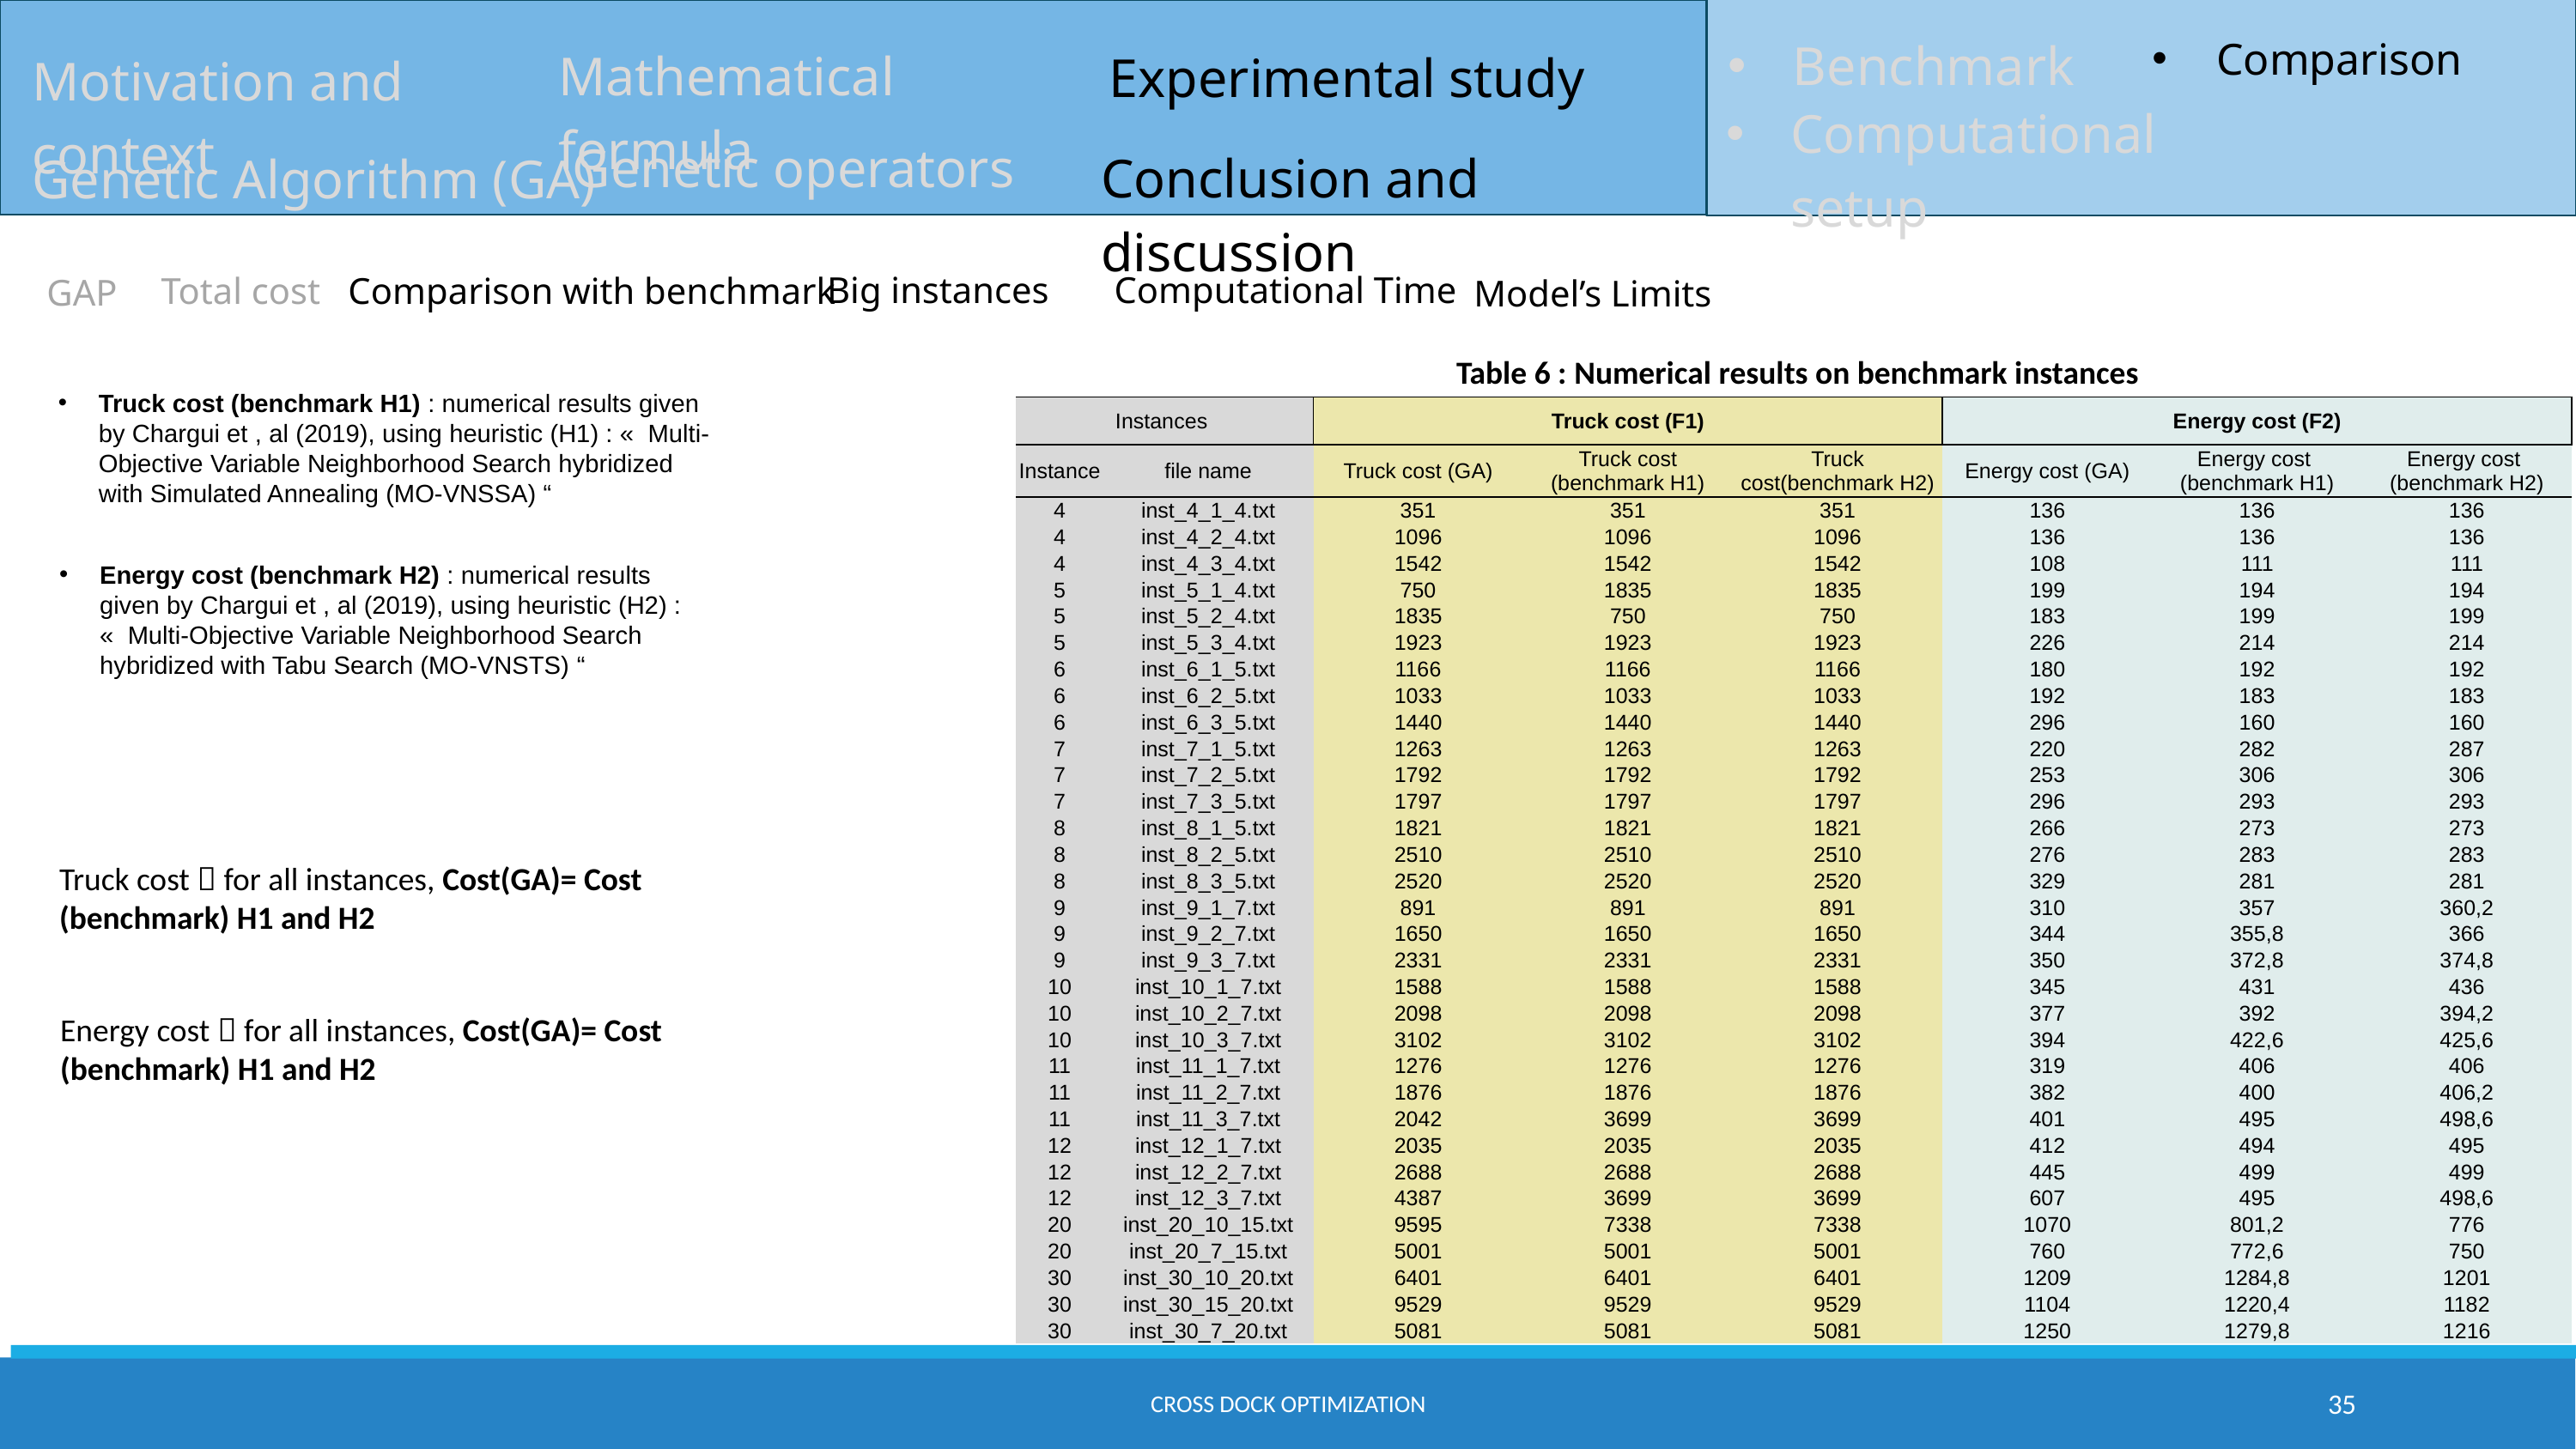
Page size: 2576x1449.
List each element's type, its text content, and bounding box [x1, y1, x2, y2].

table_cell 776 [2362, 1211, 2572, 1238]
table_cell 9529 [1523, 1291, 1733, 1318]
table_cell 8 [1016, 841, 1103, 868]
table_cell 374,8 [2362, 947, 2572, 973]
text_box Comparison with benchmark [348, 238, 858, 312]
table_cell 499 [2362, 1159, 2572, 1185]
table_cell 6401 [1733, 1264, 1942, 1291]
table_cell 30 [1016, 1264, 1103, 1291]
table_cell 192 [1942, 682, 2153, 709]
table_cell Energy cost (benchmark H1) [2153, 446, 2362, 496]
table_cell 2520 [1523, 868, 1733, 894]
table_cell 1821 [1523, 815, 1733, 841]
table_cell inst_10_1_7.txt [1103, 973, 1314, 1000]
text_box Energy cost (benchmark H2) : numerical results given by Chargui et , al (2019), using heuristic (H2) : « Multi-Objective Variable Neighborhood Search hybridized with Tabu Search (MO-VNSTS) “ [46, 552, 725, 686]
table_cell inst_5_1_4.txt [1103, 576, 1314, 603]
table_cell 199 [1942, 576, 2153, 603]
table_cell 9 [1016, 920, 1103, 947]
table_cell 5001 [1733, 1238, 1942, 1264]
table_cell 12 [1016, 1132, 1103, 1159]
table_cell 6401 [1523, 1264, 1733, 1291]
table_cell 355,8 [2153, 920, 2362, 947]
table_cell 2688 [1314, 1159, 1523, 1185]
table_cell 1792 [1523, 761, 1733, 788]
table_cell 1835 [1523, 576, 1733, 603]
table_cell 306 [2362, 761, 2572, 788]
table_cell 1276 [1523, 1052, 1733, 1079]
text_box Conclusion and discussion [1101, 135, 1703, 282]
table_cell inst_12_3_7.txt [1103, 1185, 1314, 1211]
table_cell inst_6_3_5.txt [1103, 709, 1314, 735]
table_cell 1070 [1942, 1211, 2153, 1238]
slide_number 35 [2092, 1364, 2369, 1442]
table_cell inst_12_2_7.txt [1103, 1159, 1314, 1185]
table_cell 495 [2153, 1185, 2362, 1211]
table_cell 406 [2362, 1052, 2572, 1079]
table_cell 8 [1016, 868, 1103, 894]
table_cell 495 [2153, 1106, 2362, 1132]
table_cell 1279,8 [2153, 1318, 2362, 1343]
table_cell 136 [2153, 498, 2362, 524]
text_box Comparison [2152, 10, 2576, 84]
table_cell 6 [1016, 709, 1103, 735]
table_cell 5 [1016, 603, 1103, 629]
table_cell 607 [1942, 1185, 2153, 1211]
table_cell 350 [1942, 947, 2153, 973]
table_cell 3699 [1733, 1106, 1942, 1132]
table_cell 1209 [1942, 1264, 2153, 1291]
table_cell 180 [1942, 656, 2153, 682]
table_cell 20 [1016, 1238, 1103, 1264]
table_cell 2098 [1523, 1000, 1733, 1027]
table_cell 199 [2362, 603, 2572, 629]
table_cell 136 [2153, 524, 2362, 550]
table_cell Truck cost (benchmark H1) [1523, 446, 1733, 496]
table_header Energy cost (F2) [1943, 397, 2571, 444]
table_cell inst_11_1_7.txt [1103, 1052, 1314, 1079]
table_cell 2035 [1314, 1132, 1523, 1159]
table_cell inst_9_1_7.txt [1103, 894, 1314, 920]
table_cell 351 [1523, 498, 1733, 524]
table_cell 266 [1942, 815, 2153, 841]
table_cell 1821 [1314, 815, 1523, 841]
table_cell inst_7_1_5.txt [1103, 735, 1314, 761]
table_cell 3102 [1733, 1027, 1942, 1052]
table_cell 296 [1942, 709, 2153, 735]
table_cell 1220,4 [2153, 1291, 2362, 1318]
table_cell 183 [2362, 682, 2572, 709]
table_cell 2098 [1314, 1000, 1523, 1027]
text_box [0, 0, 1708, 215]
table_cell 199 [2153, 603, 2362, 629]
table_cell 293 [2362, 788, 2572, 815]
table_cell 3699 [1733, 1185, 1942, 1211]
table_cell 293 [2153, 788, 2362, 815]
table_header Truck cost (F1) [1314, 397, 1941, 444]
table_cell 4387 [1314, 1185, 1523, 1211]
table_cell 351 [1314, 498, 1523, 524]
table_cell inst_10_2_7.txt [1103, 1000, 1314, 1027]
table_cell 436 [2362, 973, 2572, 1000]
table_cell 357 [2153, 894, 2362, 920]
table_cell inst_8_3_5.txt [1103, 868, 1314, 894]
table_cell 10 [1016, 973, 1103, 1000]
table_cell 282 [2153, 735, 2362, 761]
table_cell 12 [1016, 1159, 1103, 1185]
table_cell 283 [2153, 841, 2362, 868]
table_cell 1797 [1523, 788, 1733, 815]
table_cell 12 [1016, 1185, 1103, 1211]
table_cell 5081 [1523, 1318, 1733, 1343]
table_cell 6 [1016, 656, 1103, 682]
table_cell 6 [1016, 682, 1103, 709]
table_cell 2520 [1314, 868, 1523, 894]
table_cell 351 [1733, 498, 1942, 524]
table_cell 1797 [1733, 788, 1942, 815]
table_cell 5 [1016, 629, 1103, 656]
table_cell 1284,8 [2153, 1264, 2362, 1291]
table_cell 392 [2153, 1000, 2362, 1027]
table_cell 1276 [1733, 1052, 1942, 1079]
table_cell 1588 [1523, 973, 1733, 1000]
table_cell 760 [1942, 1238, 2153, 1264]
table_cell 1263 [1314, 735, 1523, 761]
table_cell 3699 [1523, 1106, 1733, 1132]
text_box Experimental study [1109, 33, 1619, 108]
table_cell 1104 [1942, 1291, 2153, 1318]
table_cell 1923 [1314, 629, 1523, 656]
table_cell inst_4_1_4.txt [1103, 498, 1314, 524]
table_cell 1182 [2362, 1291, 2572, 1318]
table_cell inst_11_3_7.txt [1103, 1106, 1314, 1132]
table_cell 1201 [2362, 1264, 2572, 1291]
text_box Total cost [161, 238, 322, 312]
table_cell 183 [1942, 603, 2153, 629]
table_cell 3699 [1523, 1185, 1733, 1211]
table_cell 2510 [1733, 841, 1942, 868]
table_cell Truck cost(benchmark H2) [1733, 446, 1942, 496]
table_cell 5001 [1523, 1238, 1733, 1264]
table_cell 772,6 [2153, 1238, 2362, 1264]
table_cell 5 [1016, 576, 1103, 603]
table_cell 2510 [1314, 841, 1523, 868]
table_cell 495 [2362, 1132, 2572, 1159]
table_cell inst_30_15_20.txt [1103, 1291, 1314, 1318]
table_cell 891 [1314, 894, 1523, 920]
table_cell 5081 [1733, 1318, 1942, 1343]
table_cell 273 [2153, 815, 2362, 841]
table_cell 10 [1016, 1027, 1103, 1052]
text_box Energy cost  for all instances, Cost(GA)= Cost (benchmark) H1 and H2 [47, 1003, 688, 1094]
table_cell inst_12_1_7.txt [1103, 1132, 1314, 1159]
table_cell 1166 [1733, 656, 1942, 682]
table_cell 20 [1016, 1211, 1103, 1238]
table_cell 3102 [1314, 1027, 1523, 1052]
table_cell 5081 [1314, 1318, 1523, 1343]
table_cell 1792 [1733, 761, 1942, 788]
text_box Computational setup [1726, 90, 2235, 238]
table_cell 2688 [1523, 1159, 1733, 1185]
table_cell 1923 [1523, 629, 1733, 656]
table_cell 192 [2153, 656, 2362, 682]
table_cell inst_9_3_7.txt [1103, 947, 1314, 973]
text_box Mathematical formula [558, 33, 1067, 180]
table_cell 394,2 [2362, 1000, 2572, 1027]
table_cell 382 [1942, 1079, 2153, 1106]
table_cell 360,2 [2362, 894, 2572, 920]
table_cell 1263 [1523, 735, 1733, 761]
table_cell 111 [2362, 550, 2572, 576]
table_cell 2331 [1314, 947, 1523, 973]
table_cell 281 [2153, 868, 2362, 894]
table_cell Instance [1016, 446, 1103, 496]
table_cell 319 [1942, 1052, 2153, 1079]
table_cell 1923 [1733, 629, 1942, 656]
table_cell 183 [2153, 682, 2362, 709]
table_cell 750 [1314, 576, 1523, 603]
table_cell 412 [1942, 1132, 2153, 1159]
table_cell inst_6_2_5.txt [1103, 682, 1314, 709]
table_cell 329 [1942, 868, 2153, 894]
table_cell 1033 [1733, 682, 1942, 709]
table_cell 1792 [1314, 761, 1523, 788]
footer Cross dock optimization [779, 1364, 1798, 1442]
table_cell 377 [1942, 1000, 2153, 1027]
table_cell 401 [1942, 1106, 2153, 1132]
table_cell file name [1103, 446, 1314, 496]
table_cell 1096 [1523, 524, 1733, 550]
table_cell inst_30_10_20.txt [1103, 1264, 1314, 1291]
table_cell 4 [1016, 498, 1103, 524]
table_cell Truck cost (GA) [1314, 446, 1523, 496]
table_cell Energy cost (GA) [1942, 446, 2153, 496]
text_box Big instances [827, 237, 1052, 311]
table_cell 425,6 [2362, 1027, 2572, 1052]
table_cell 253 [1942, 761, 2153, 788]
table_cell 7 [1016, 735, 1103, 761]
table_cell 2510 [1523, 841, 1733, 868]
table_cell 1440 [1733, 709, 1942, 735]
text_box Motivation and context [32, 37, 542, 134]
table_cell 2331 [1523, 947, 1733, 973]
table_cell 422,6 [2153, 1027, 2362, 1052]
table_cell 1876 [1523, 1079, 1733, 1106]
table_cell inst_11_2_7.txt [1103, 1079, 1314, 1106]
table_cell inst_8_2_5.txt [1103, 841, 1314, 868]
table_cell 273 [2362, 815, 2572, 841]
table_cell 306 [2153, 761, 2362, 788]
table_cell 1588 [1314, 973, 1523, 1000]
table_cell 1166 [1523, 656, 1733, 682]
table_cell 494 [2153, 1132, 2362, 1159]
table_cell 750 [1523, 603, 1733, 629]
table_cell 287 [2362, 735, 2572, 761]
table_cell 11 [1016, 1079, 1103, 1106]
table_cell 136 [2362, 498, 2572, 524]
table_cell 310 [1942, 894, 2153, 920]
table_cell 1588 [1733, 973, 1942, 1000]
table_cell inst_10_3_7.txt [1103, 1027, 1314, 1052]
table_cell 296 [1942, 788, 2153, 815]
table_cell 9529 [1733, 1291, 1942, 1318]
table_cell 1650 [1523, 920, 1733, 947]
table_cell inst_9_2_7.txt [1103, 920, 1314, 947]
table_cell 30 [1016, 1291, 1103, 1318]
table_cell 7 [1016, 761, 1103, 788]
table_cell inst_7_2_5.txt [1103, 761, 1314, 788]
table_cell 108 [1942, 550, 2153, 576]
table_cell 111 [2153, 550, 2362, 576]
table_cell 160 [2153, 709, 2362, 735]
table_cell 2520 [1733, 868, 1942, 894]
table_cell inst_6_1_5.txt [1103, 656, 1314, 682]
table_cell 2688 [1733, 1159, 1942, 1185]
table_cell 1440 [1314, 709, 1523, 735]
table_cell 9 [1016, 894, 1103, 920]
table_cell 226 [1942, 629, 2153, 656]
text_box Benchmark [1728, 21, 2369, 96]
table_cell 30 [1016, 1318, 1103, 1343]
table_cell 5001 [1314, 1238, 1523, 1264]
table_cell 214 [2362, 629, 2572, 656]
table_cell 281 [2362, 868, 2572, 894]
table_cell 394 [1942, 1027, 2153, 1052]
table_cell inst_4_2_4.txt [1103, 524, 1314, 550]
text_box Truck cost  for all instances, Cost(GA)= Cost (benchmark) H1 and H2 [46, 852, 687, 942]
table_header Instances [1016, 397, 1313, 444]
table_cell 366 [2362, 920, 2572, 947]
table_cell 1096 [1733, 524, 1942, 550]
table_cell 1166 [1314, 656, 1523, 682]
table_cell 276 [1942, 841, 2153, 868]
table_cell 498,6 [2362, 1106, 2572, 1132]
table_cell 2098 [1733, 1000, 1942, 1027]
table_cell inst_4_3_4.txt [1103, 550, 1314, 576]
table_cell 1650 [1733, 920, 1942, 947]
table_cell inst_7_3_5.txt [1103, 788, 1314, 815]
table_cell 2042 [1314, 1106, 1523, 1132]
table_cell 1821 [1733, 815, 1942, 841]
table_cell 1440 [1523, 709, 1733, 735]
table_cell 194 [2153, 576, 2362, 603]
table_cell 891 [1523, 894, 1733, 920]
table_cell 192 [2362, 656, 2572, 682]
table_cell inst_20_7_15.txt [1103, 1238, 1314, 1264]
table_cell 2035 [1733, 1132, 1942, 1159]
table_cell 406 [2153, 1052, 2362, 1079]
table_cell 499 [2153, 1159, 2362, 1185]
table_cell 7338 [1733, 1211, 1942, 1238]
table_cell 4 [1016, 524, 1103, 550]
table_cell 8 [1016, 815, 1103, 841]
table_cell inst_30_7_20.txt [1103, 1318, 1314, 1343]
table_cell inst_5_3_4.txt [1103, 629, 1314, 656]
table_cell 9529 [1314, 1291, 1523, 1318]
table_cell 400 [2153, 1079, 2362, 1106]
table_cell 136 [1942, 498, 2153, 524]
table_cell 9595 [1314, 1211, 1523, 1238]
text_box Truck cost (benchmark H1) : numerical results given by Chargui et , al (2019), using heuristic (H1) : « Multi-Objective Variable Neighborhood Search hybridized with Simulated Annealing (MO-VNSSA) “ [46, 380, 724, 514]
table_cell 750 [1733, 603, 1942, 629]
table_cell 1542 [1733, 550, 1942, 576]
table_cell 1250 [1942, 1318, 2153, 1343]
table_cell 11 [1016, 1106, 1103, 1132]
table_cell inst_20_10_15.txt [1103, 1211, 1314, 1238]
text_box Model’s Limits [1473, 240, 1822, 314]
table_cell 214 [2153, 629, 2362, 656]
table_cell 1263 [1733, 735, 1942, 761]
table_cell 160 [2362, 709, 2572, 735]
table_cell 7338 [1523, 1211, 1733, 1238]
table_cell 801,2 [2153, 1211, 2362, 1238]
table_cell 11 [1016, 1052, 1103, 1079]
table_cell 1542 [1314, 550, 1523, 576]
table_cell 283 [2362, 841, 2572, 868]
table_cell 1216 [2362, 1318, 2572, 1343]
table_cell 750 [2362, 1238, 2572, 1264]
table_cell 1276 [1314, 1052, 1523, 1079]
table_cell 1033 [1314, 682, 1523, 709]
table_cell 1876 [1733, 1079, 1942, 1106]
text_box Table 6 : Numerical results on benchmark instances [1432, 345, 2163, 397]
table_cell 2035 [1523, 1132, 1733, 1159]
text_box Computational Time [1114, 237, 1462, 311]
table_cell 1650 [1314, 920, 1523, 947]
table_cell 136 [1942, 524, 2153, 550]
text_box GAP [46, 239, 688, 313]
table_cell 4 [1016, 550, 1103, 576]
table_cell 220 [1942, 735, 2153, 761]
table_cell 345 [1942, 973, 2153, 1000]
table_cell 136 [2362, 524, 2572, 550]
text_box Genetic operators [572, 124, 1082, 199]
table_cell 372,8 [2153, 947, 2362, 973]
text_box Genetic Algorithm (GA) [32, 134, 644, 209]
table_cell 1542 [1523, 550, 1733, 576]
table_cell 431 [2153, 973, 2362, 1000]
table_cell inst_5_2_4.txt [1103, 603, 1314, 629]
table_cell 891 [1733, 894, 1942, 920]
table_cell 445 [1942, 1159, 2153, 1185]
table_cell 406,2 [2362, 1079, 2572, 1106]
table_cell 3102 [1523, 1027, 1733, 1052]
table_cell 6401 [1314, 1264, 1523, 1291]
table_cell 344 [1942, 920, 2153, 947]
table_cell 1033 [1523, 682, 1733, 709]
table_cell 1835 [1733, 576, 1942, 603]
table_cell 1835 [1314, 603, 1523, 629]
table_cell inst_8_1_5.txt [1103, 815, 1314, 841]
table_cell 9 [1016, 947, 1103, 973]
table_cell 1797 [1314, 788, 1523, 815]
table_cell 1876 [1314, 1079, 1523, 1106]
text_box [1705, 0, 2576, 216]
table_cell 1096 [1314, 524, 1523, 550]
table_cell 2331 [1733, 947, 1942, 973]
table_cell 498,6 [2362, 1185, 2572, 1211]
table_cell 7 [1016, 788, 1103, 815]
table_cell 194 [2362, 576, 2572, 603]
table_cell Energy cost (benchmark H2) [2362, 446, 2572, 496]
table_cell 10 [1016, 1000, 1103, 1027]
